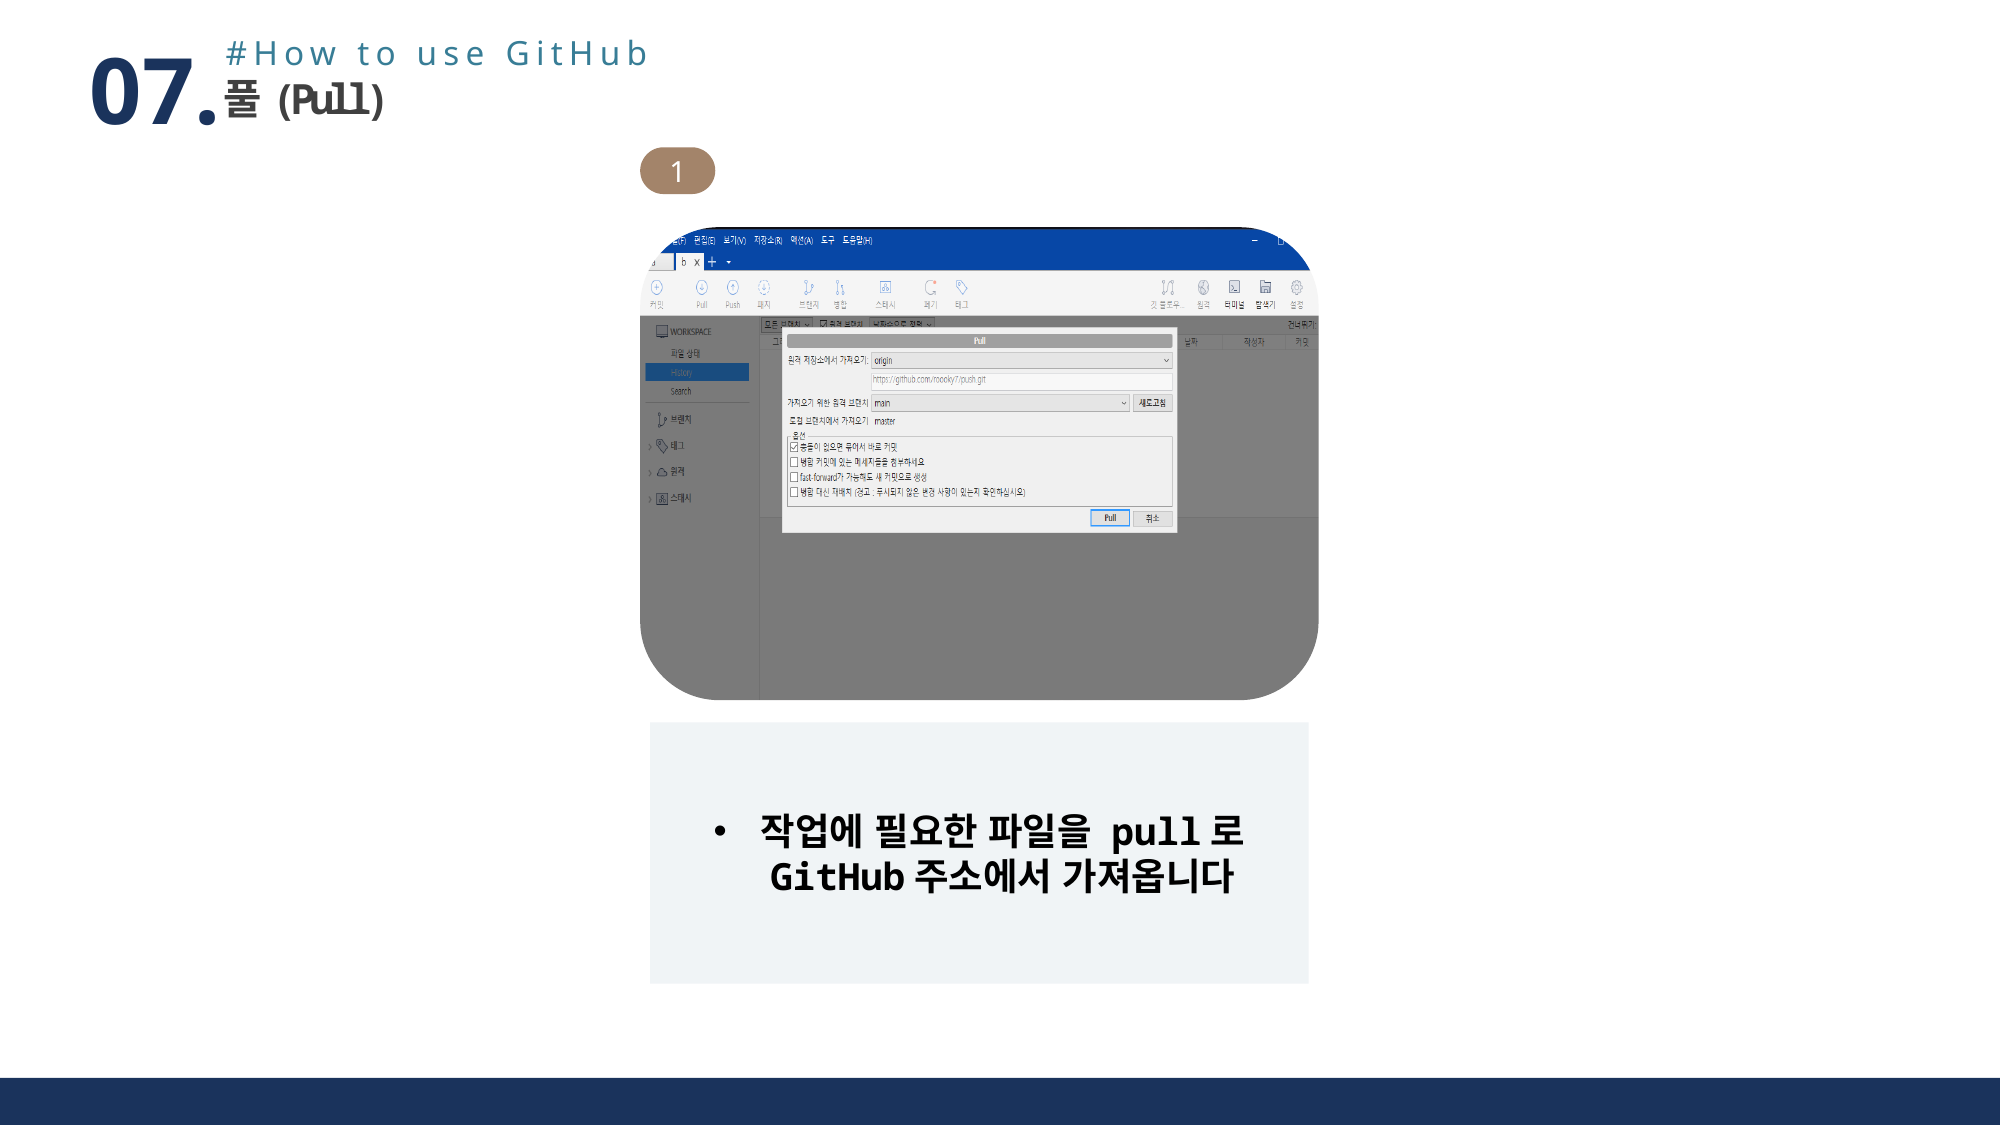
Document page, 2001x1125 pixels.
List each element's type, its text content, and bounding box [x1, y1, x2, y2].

text_box 풀(Pull) [229, 80, 641, 131]
text_box 07. [82, 25, 229, 150]
text_box [640, 227, 1319, 701]
text_box 작업에 필요한 파일을 pull로 GitHub주소에서 가져옵니다 [650, 722, 1309, 984]
text_box [0, 1077, 2000, 1125]
text_box #How to use GitHub [218, 24, 671, 80]
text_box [639, 145, 716, 197]
